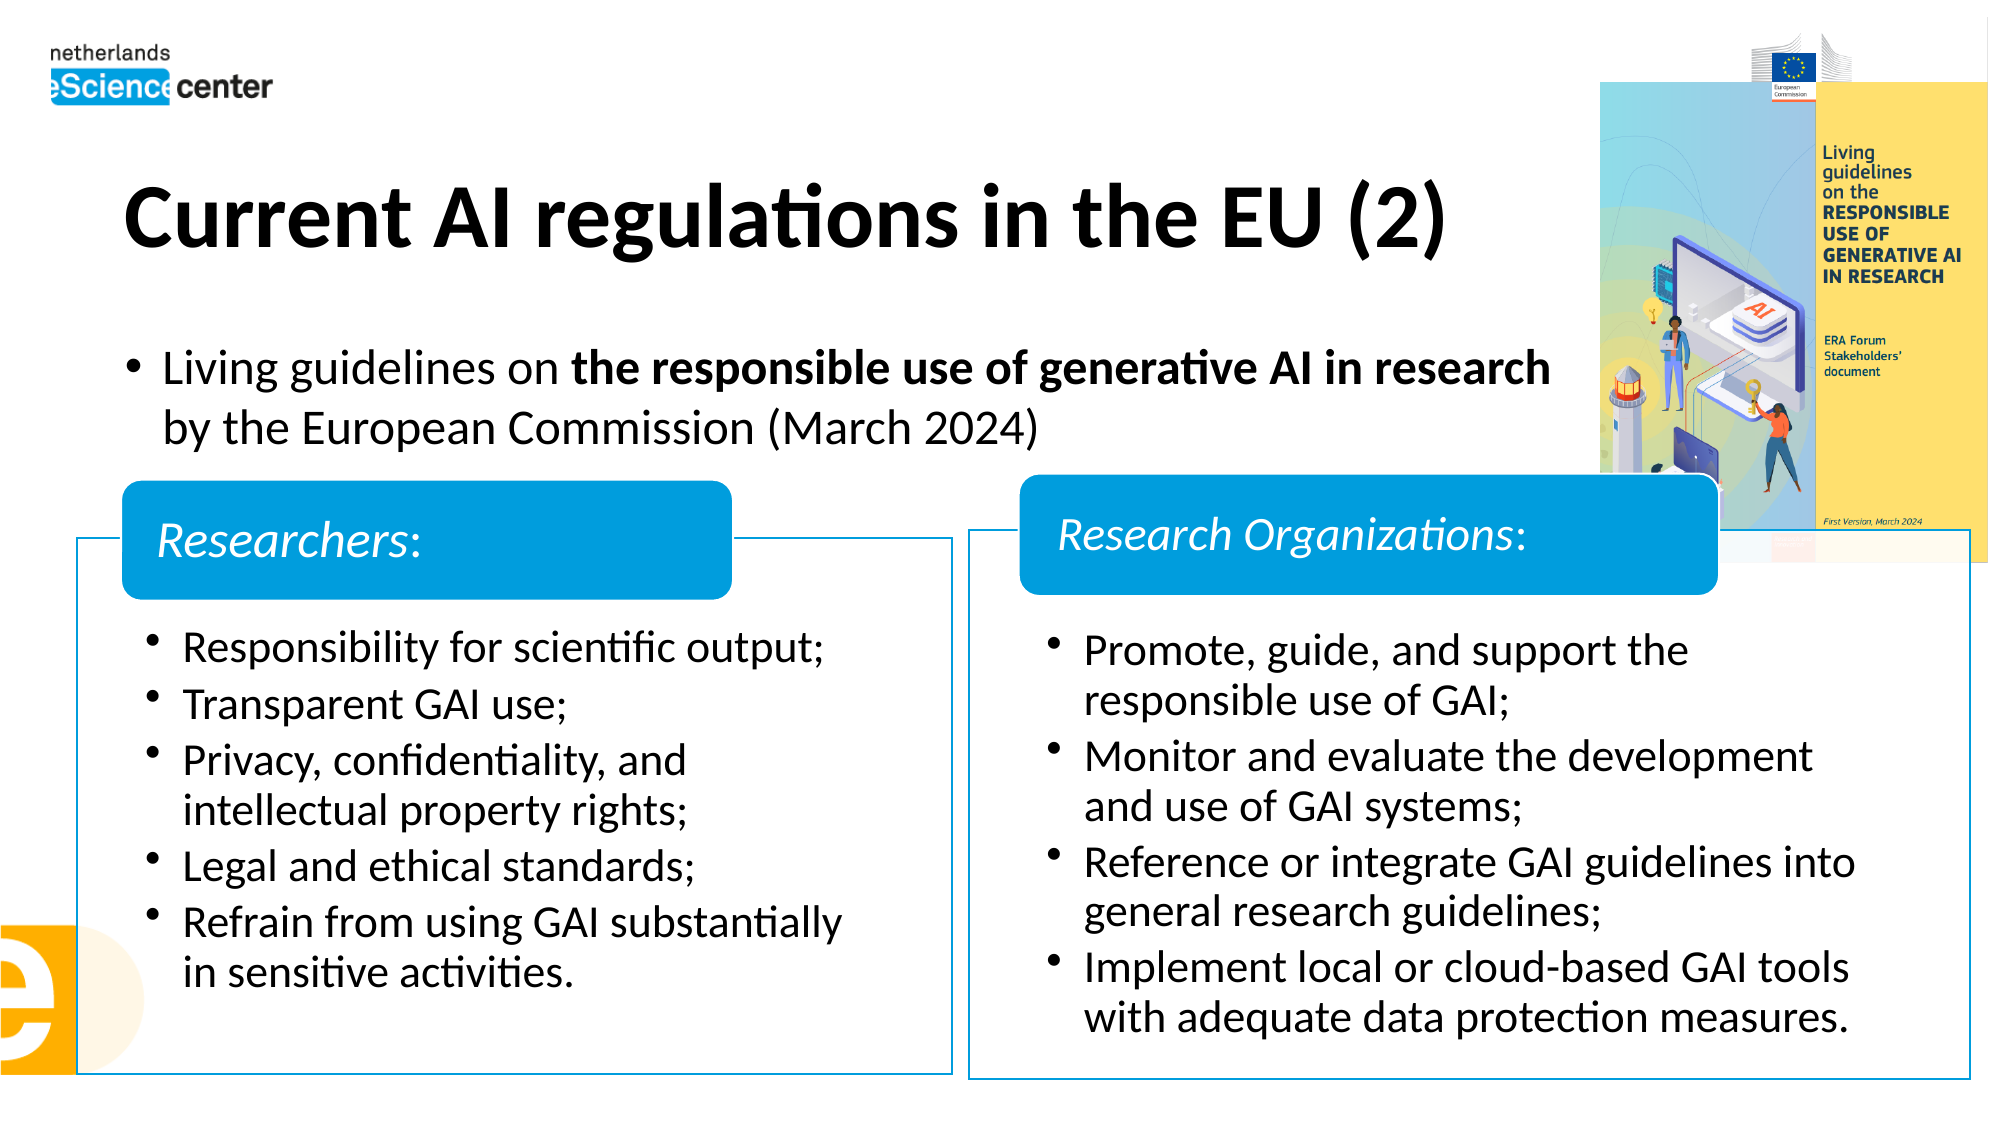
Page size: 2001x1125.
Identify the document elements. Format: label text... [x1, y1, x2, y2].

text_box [77, 476, 952, 1080]
title Current AI regulations in the EU (2) [109, 108, 1600, 327]
list Living guidelines on the responsible use of generative AI in research by the European Commission (March 2024) [109, 327, 1600, 507]
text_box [968, 417, 1971, 1080]
picture [0, 0, 2001, 1125]
